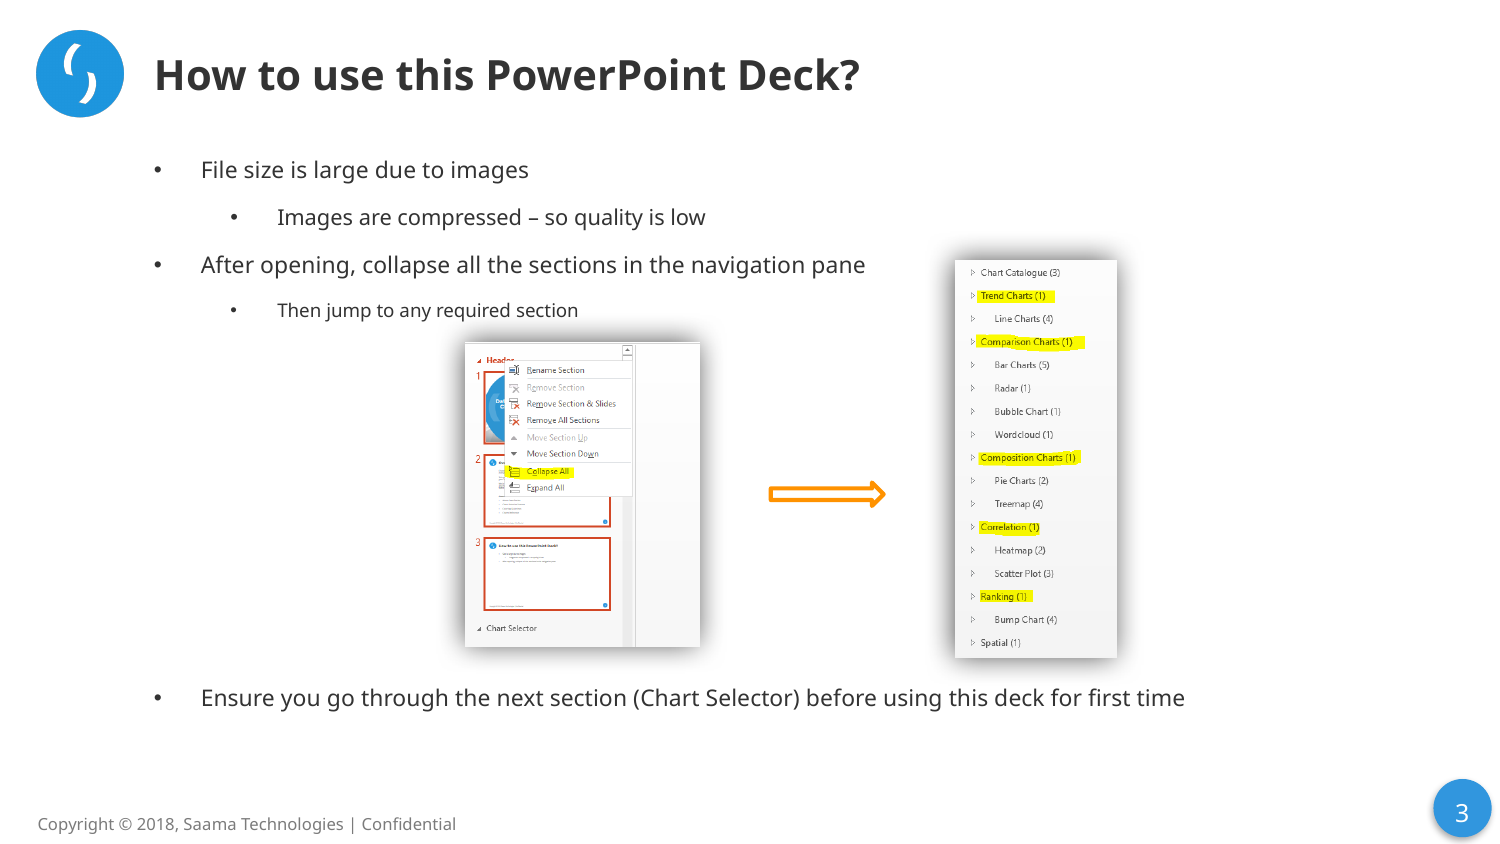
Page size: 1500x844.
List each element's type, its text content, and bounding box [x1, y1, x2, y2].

list File size is large due to images Images are compressed – so quality is low After opening, collapse all the sections in the navigation pane Then jump to any required section Ensure you go through the next section (Chart Selector) before using this deck for first time [138, 147, 1427, 772]
picture [954, 260, 1117, 659]
text_box [768, 480, 886, 508]
title How to use this PowerPoint Deck? [138, 20, 1425, 128]
picture [34, 29, 125, 119]
picture [465, 342, 700, 647]
